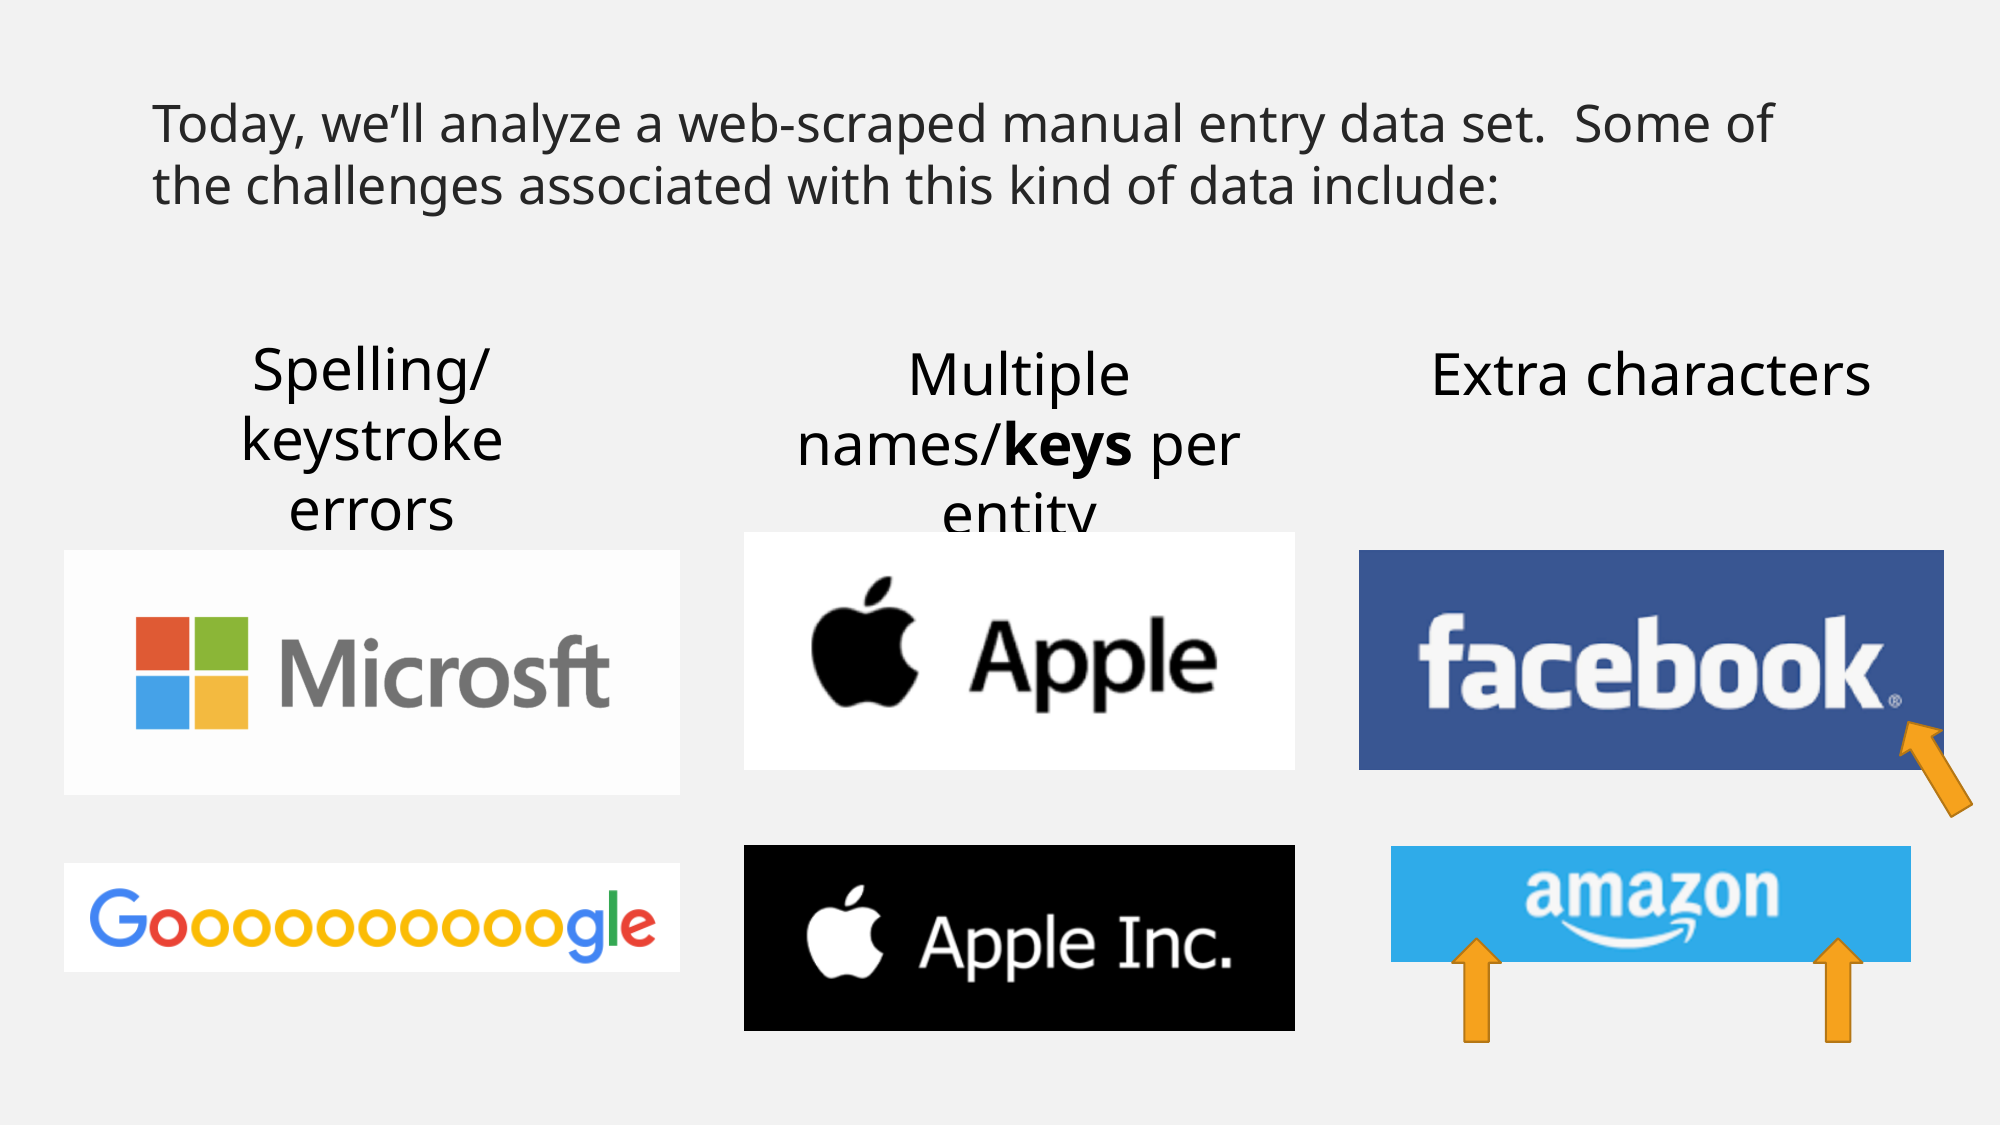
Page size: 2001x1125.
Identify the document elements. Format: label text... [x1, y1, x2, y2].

text_box [1921, 755, 1974, 818]
picture [64, 863, 680, 972]
picture [1391, 846, 1911, 962]
text_box Extra characters [1415, 329, 1887, 415]
text_box [1812, 962, 1864, 1043]
picture [744, 845, 1295, 1031]
picture [64, 550, 680, 795]
list Today, we’ll analyze a web-scraped manual entry data set. Some of the challenges associated with this kind of data include: [137, 83, 1863, 268]
text_box Spelling/keystroke errors [137, 324, 607, 550]
text_box Multiple names/keys per entity [744, 329, 1295, 532]
picture [744, 532, 1295, 770]
picture [1359, 550, 1944, 770]
text_box [1451, 962, 1502, 1043]
